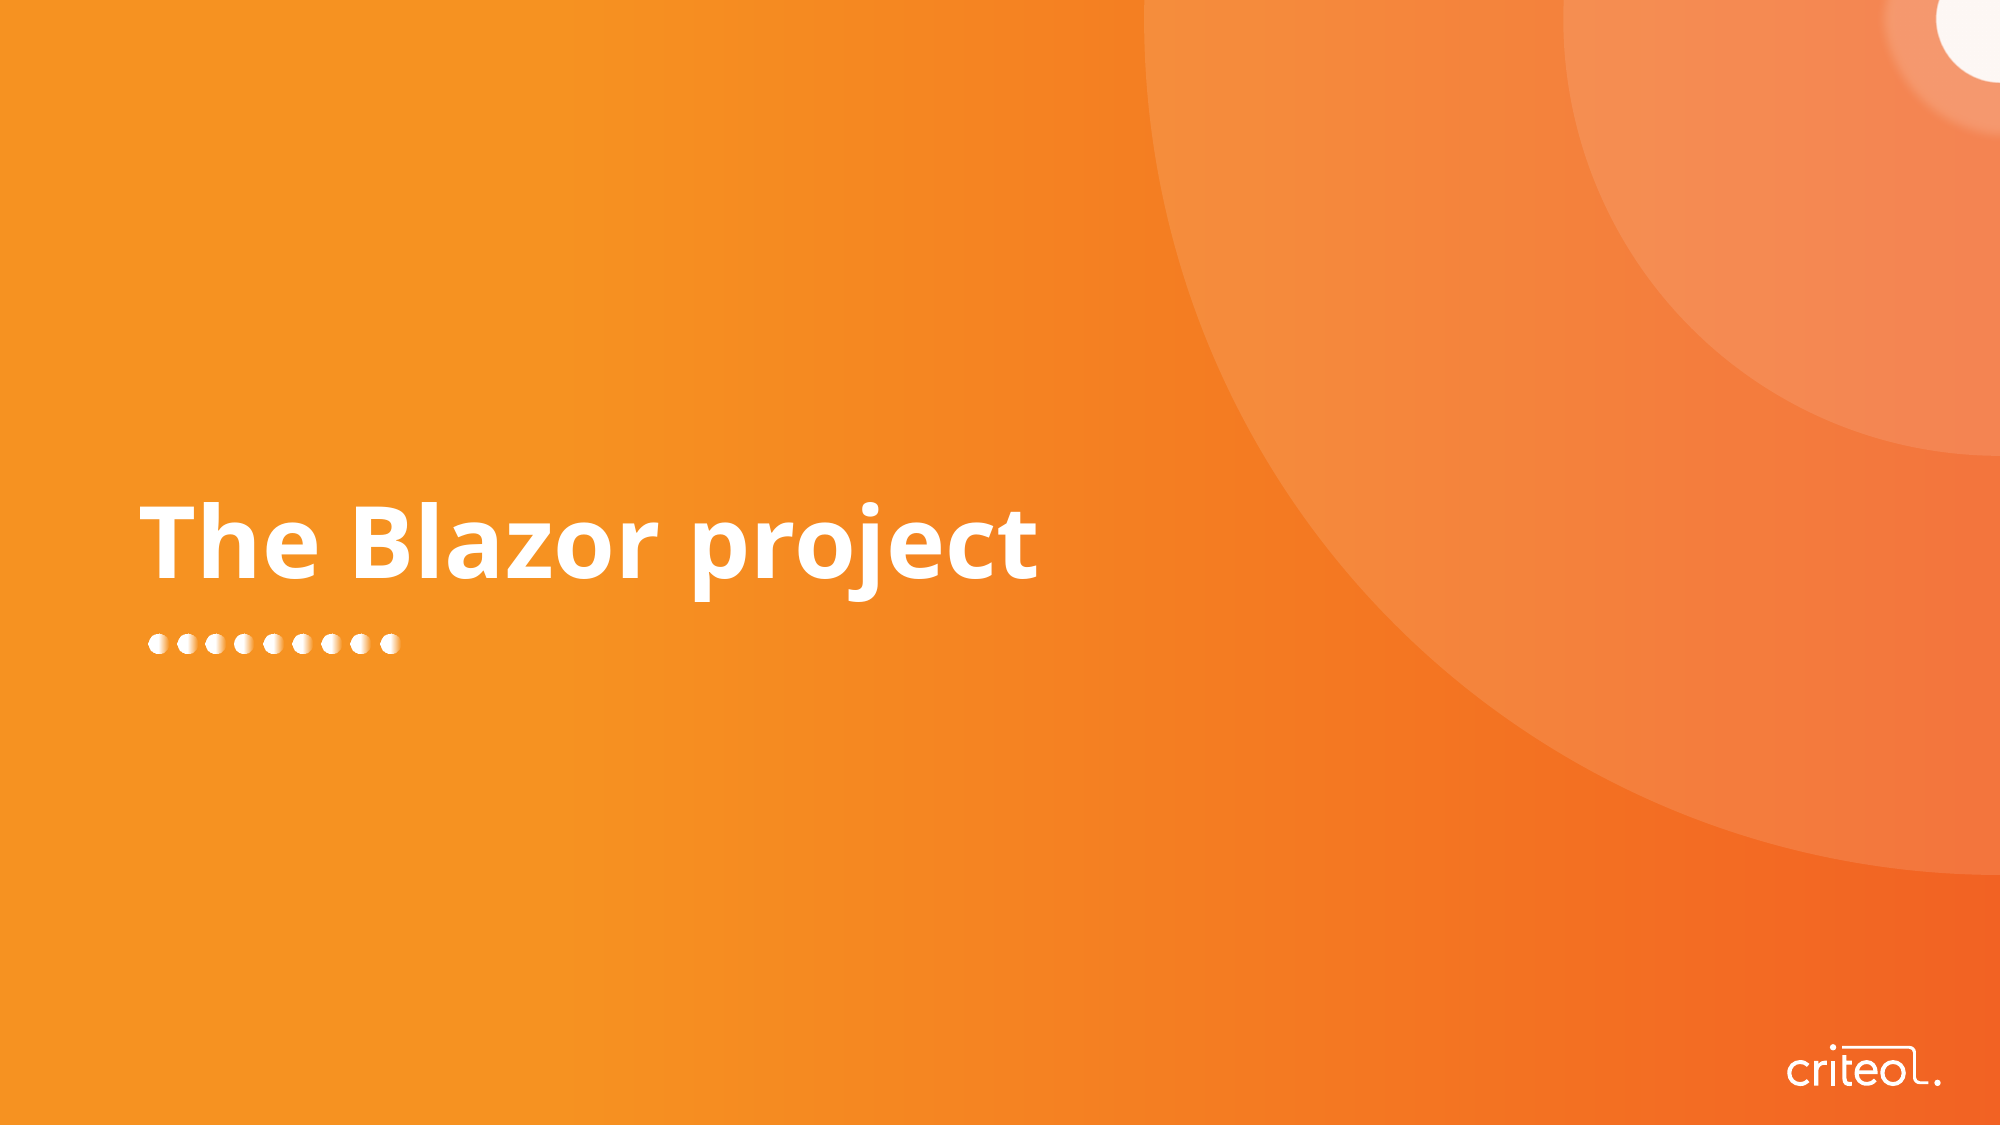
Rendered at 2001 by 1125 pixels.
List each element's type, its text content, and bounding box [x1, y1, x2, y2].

title The Blazor project [123, 468, 1741, 624]
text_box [1787, 1044, 1941, 1086]
